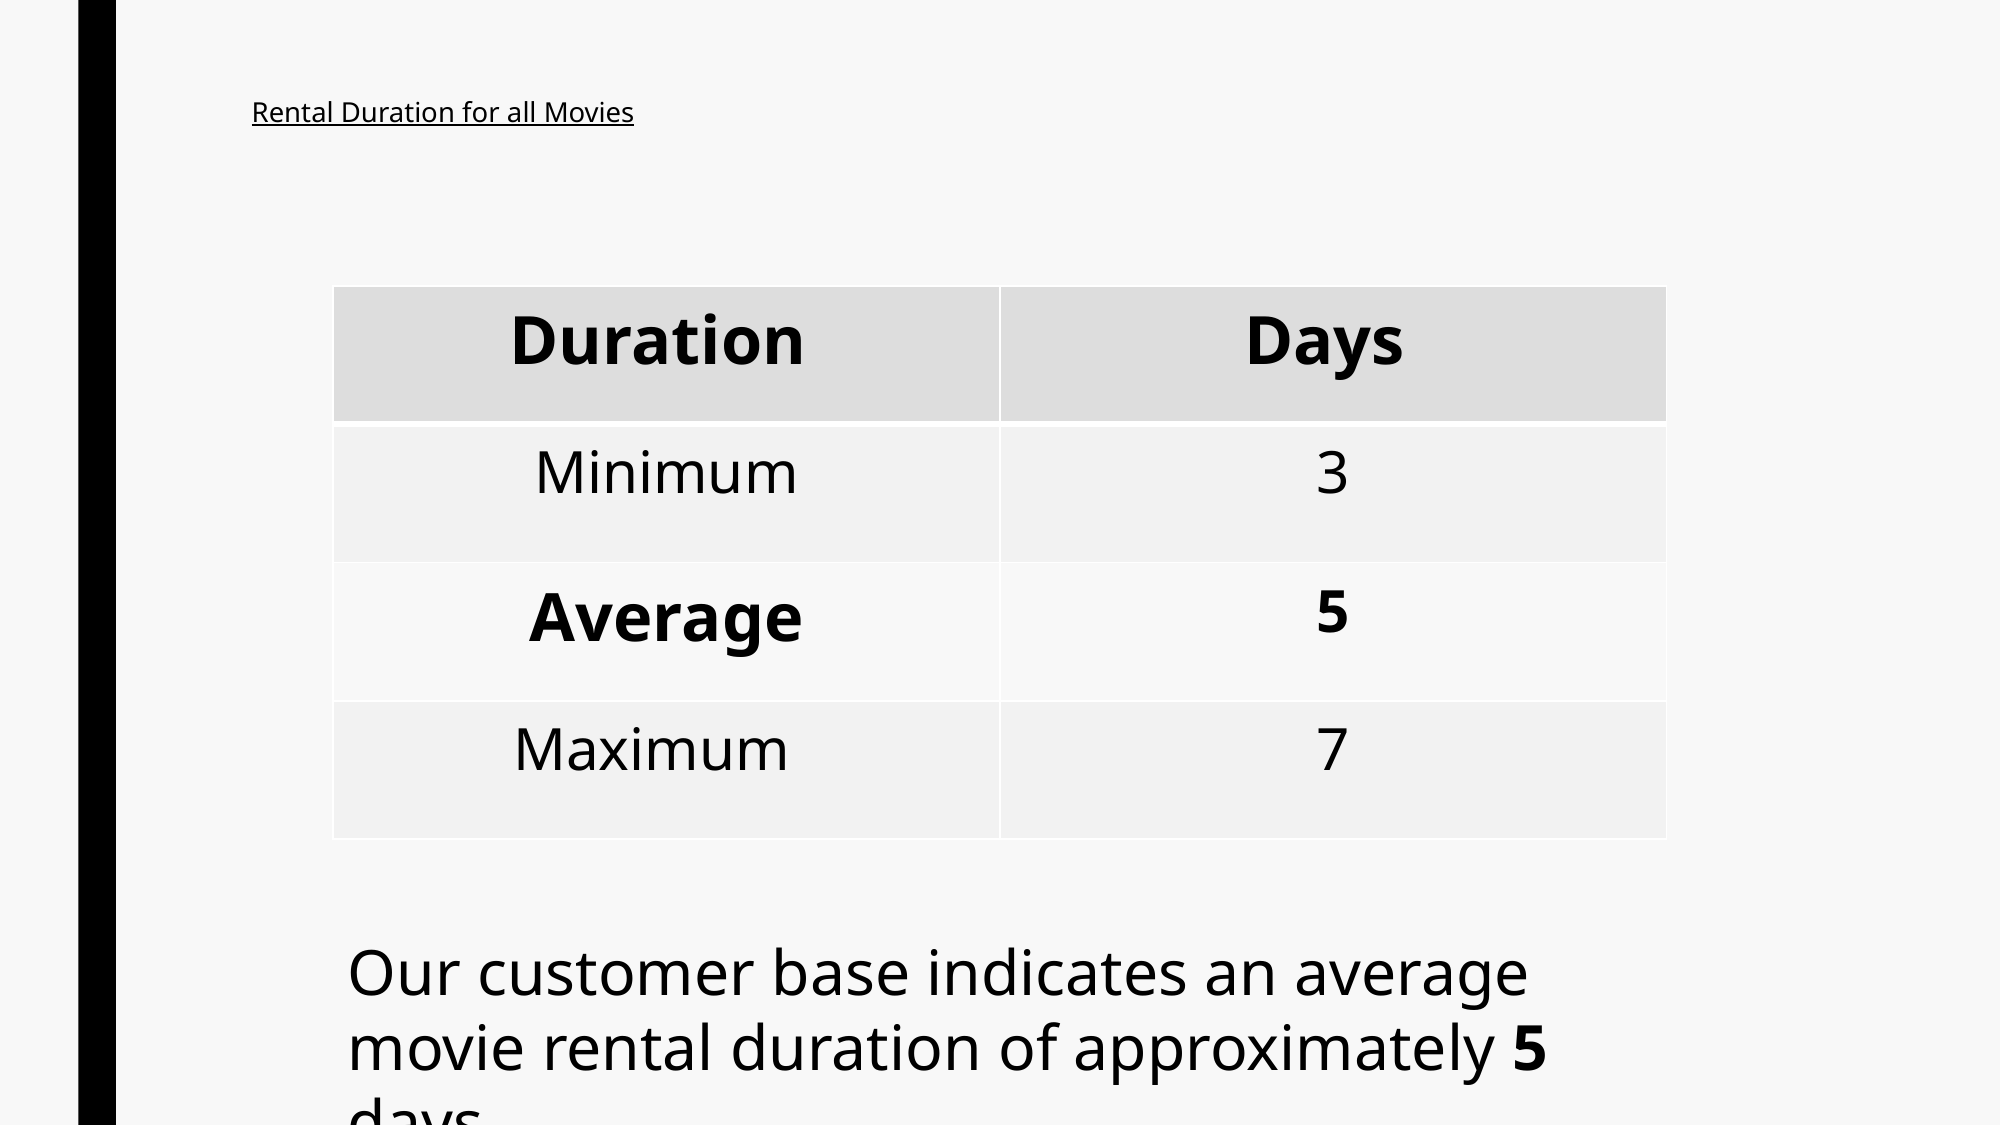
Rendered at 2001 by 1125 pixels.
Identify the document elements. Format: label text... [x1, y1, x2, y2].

title Rental Duration for all Movies [236, 91, 1812, 200]
table_cell 7 [1001, 702, 1666, 838]
table_cell Minimum [334, 427, 999, 562]
table_cell 3 [1001, 427, 1666, 562]
table_cell 5 [1001, 563, 1666, 700]
table_header Days [1001, 287, 1666, 421]
table_cell Maximum [334, 702, 999, 838]
table_cell Average [334, 563, 999, 700]
text_box Our customer base indicates an average movie rental duration of approximately 5 days. [333, 925, 1667, 1125]
table_header Duration [334, 287, 999, 421]
